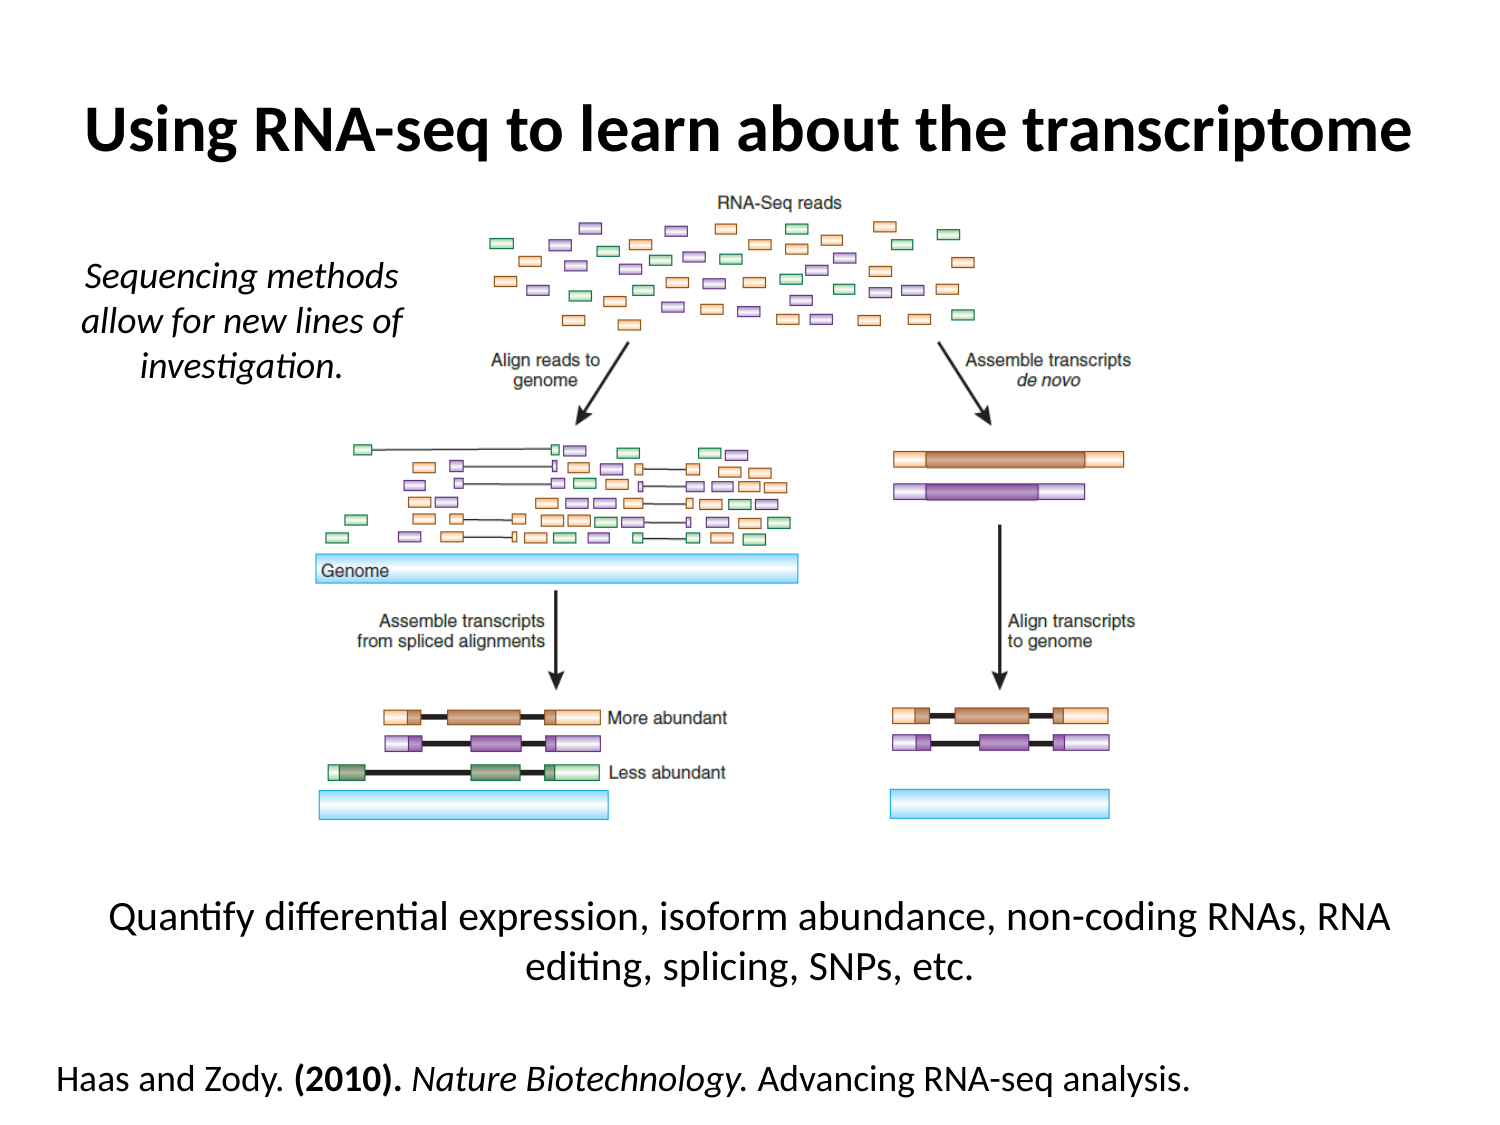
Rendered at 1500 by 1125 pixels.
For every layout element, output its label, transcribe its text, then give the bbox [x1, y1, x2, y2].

picture [292, 160, 1208, 857]
text_box Using RNA-seq to learn about the transcriptome [34, 30, 1466, 219]
text_box Quantify differential expression, isoform abundance, non-coding RNAs, RNA editing, splicing, SNPs, etc. [41, 881, 1459, 997]
text_box Sequencing methods allow for new lines of investigation. [64, 243, 287, 394]
text_box Haas and Zody. (2010). Nature Biotechnology. Advancing RNA-seq analysis. [41, 1046, 1459, 1107]
